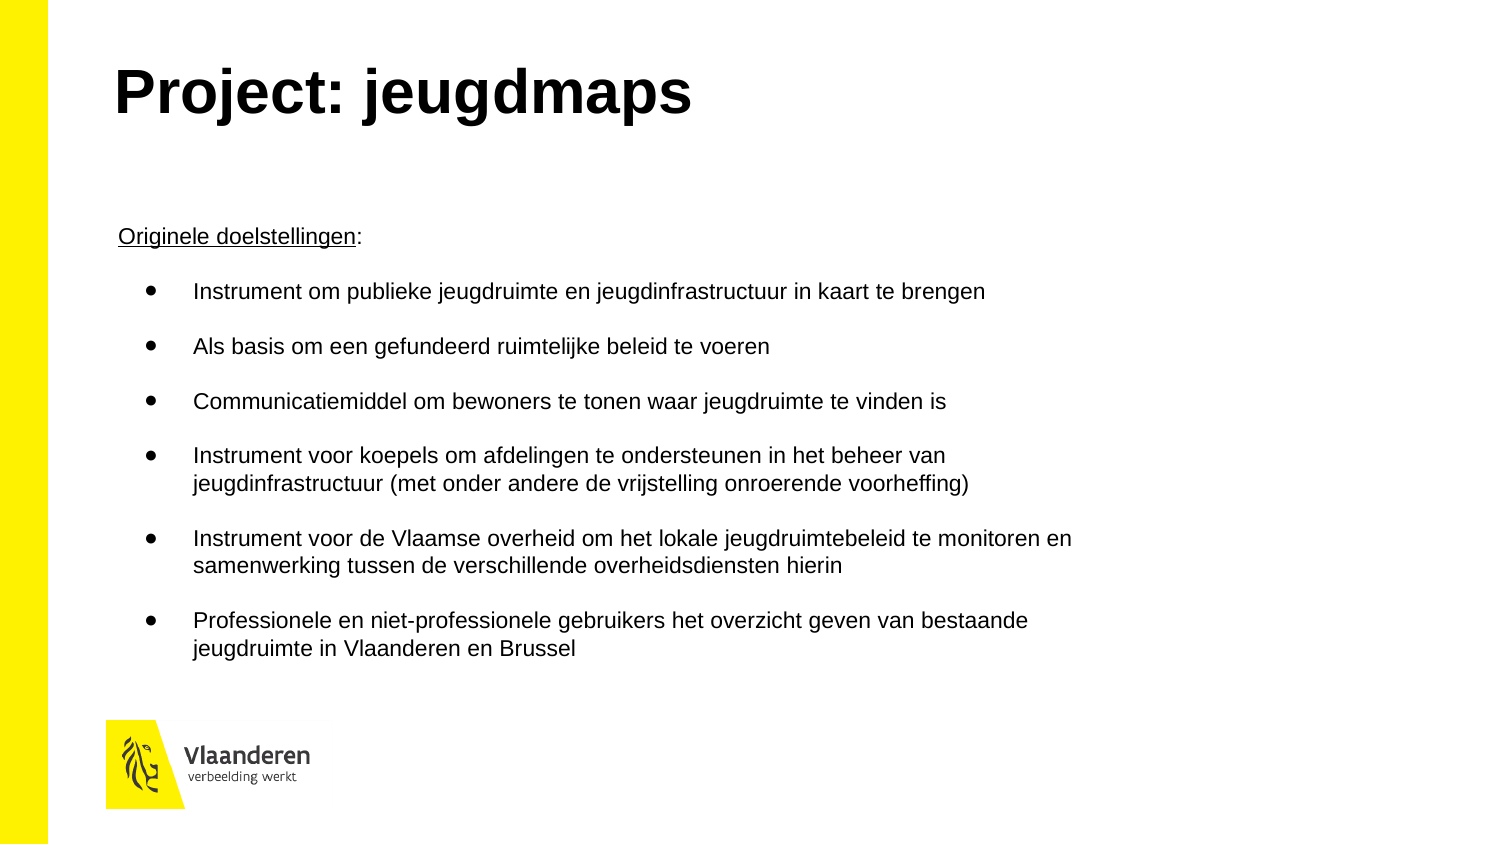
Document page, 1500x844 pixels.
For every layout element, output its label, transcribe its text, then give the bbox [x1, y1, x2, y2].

text_box Project: jeugdmaps [103, 44, 1397, 167]
picture [106, 720, 333, 809]
text_box Originele doelstellingen: Instrument om publieke jeugdruimte en jeugdinfrastructuur in kaart te brengen Als basis om een gefundeerd ruimtelijke beleid te voeren Communicatiemiddel om bewoners te tonen waar jeugdruimte te vinden is Instrument voor koepels om afdelingen te ondersteunen in het beheer van jeugdinfrastructuur (met onder andere de vrijstelling onroerende voorheffing) Instrument voor de Vlaamse overheid om het lokale jeugdruimtebeleid te monitoren en samenwerking tussen de verschillende overheidsdiensten hierin Professionele en niet-professionele gebruikers het overzicht geven van bestaande jeugdruimte in Vlaanderen en Brussel [103, 206, 1145, 676]
